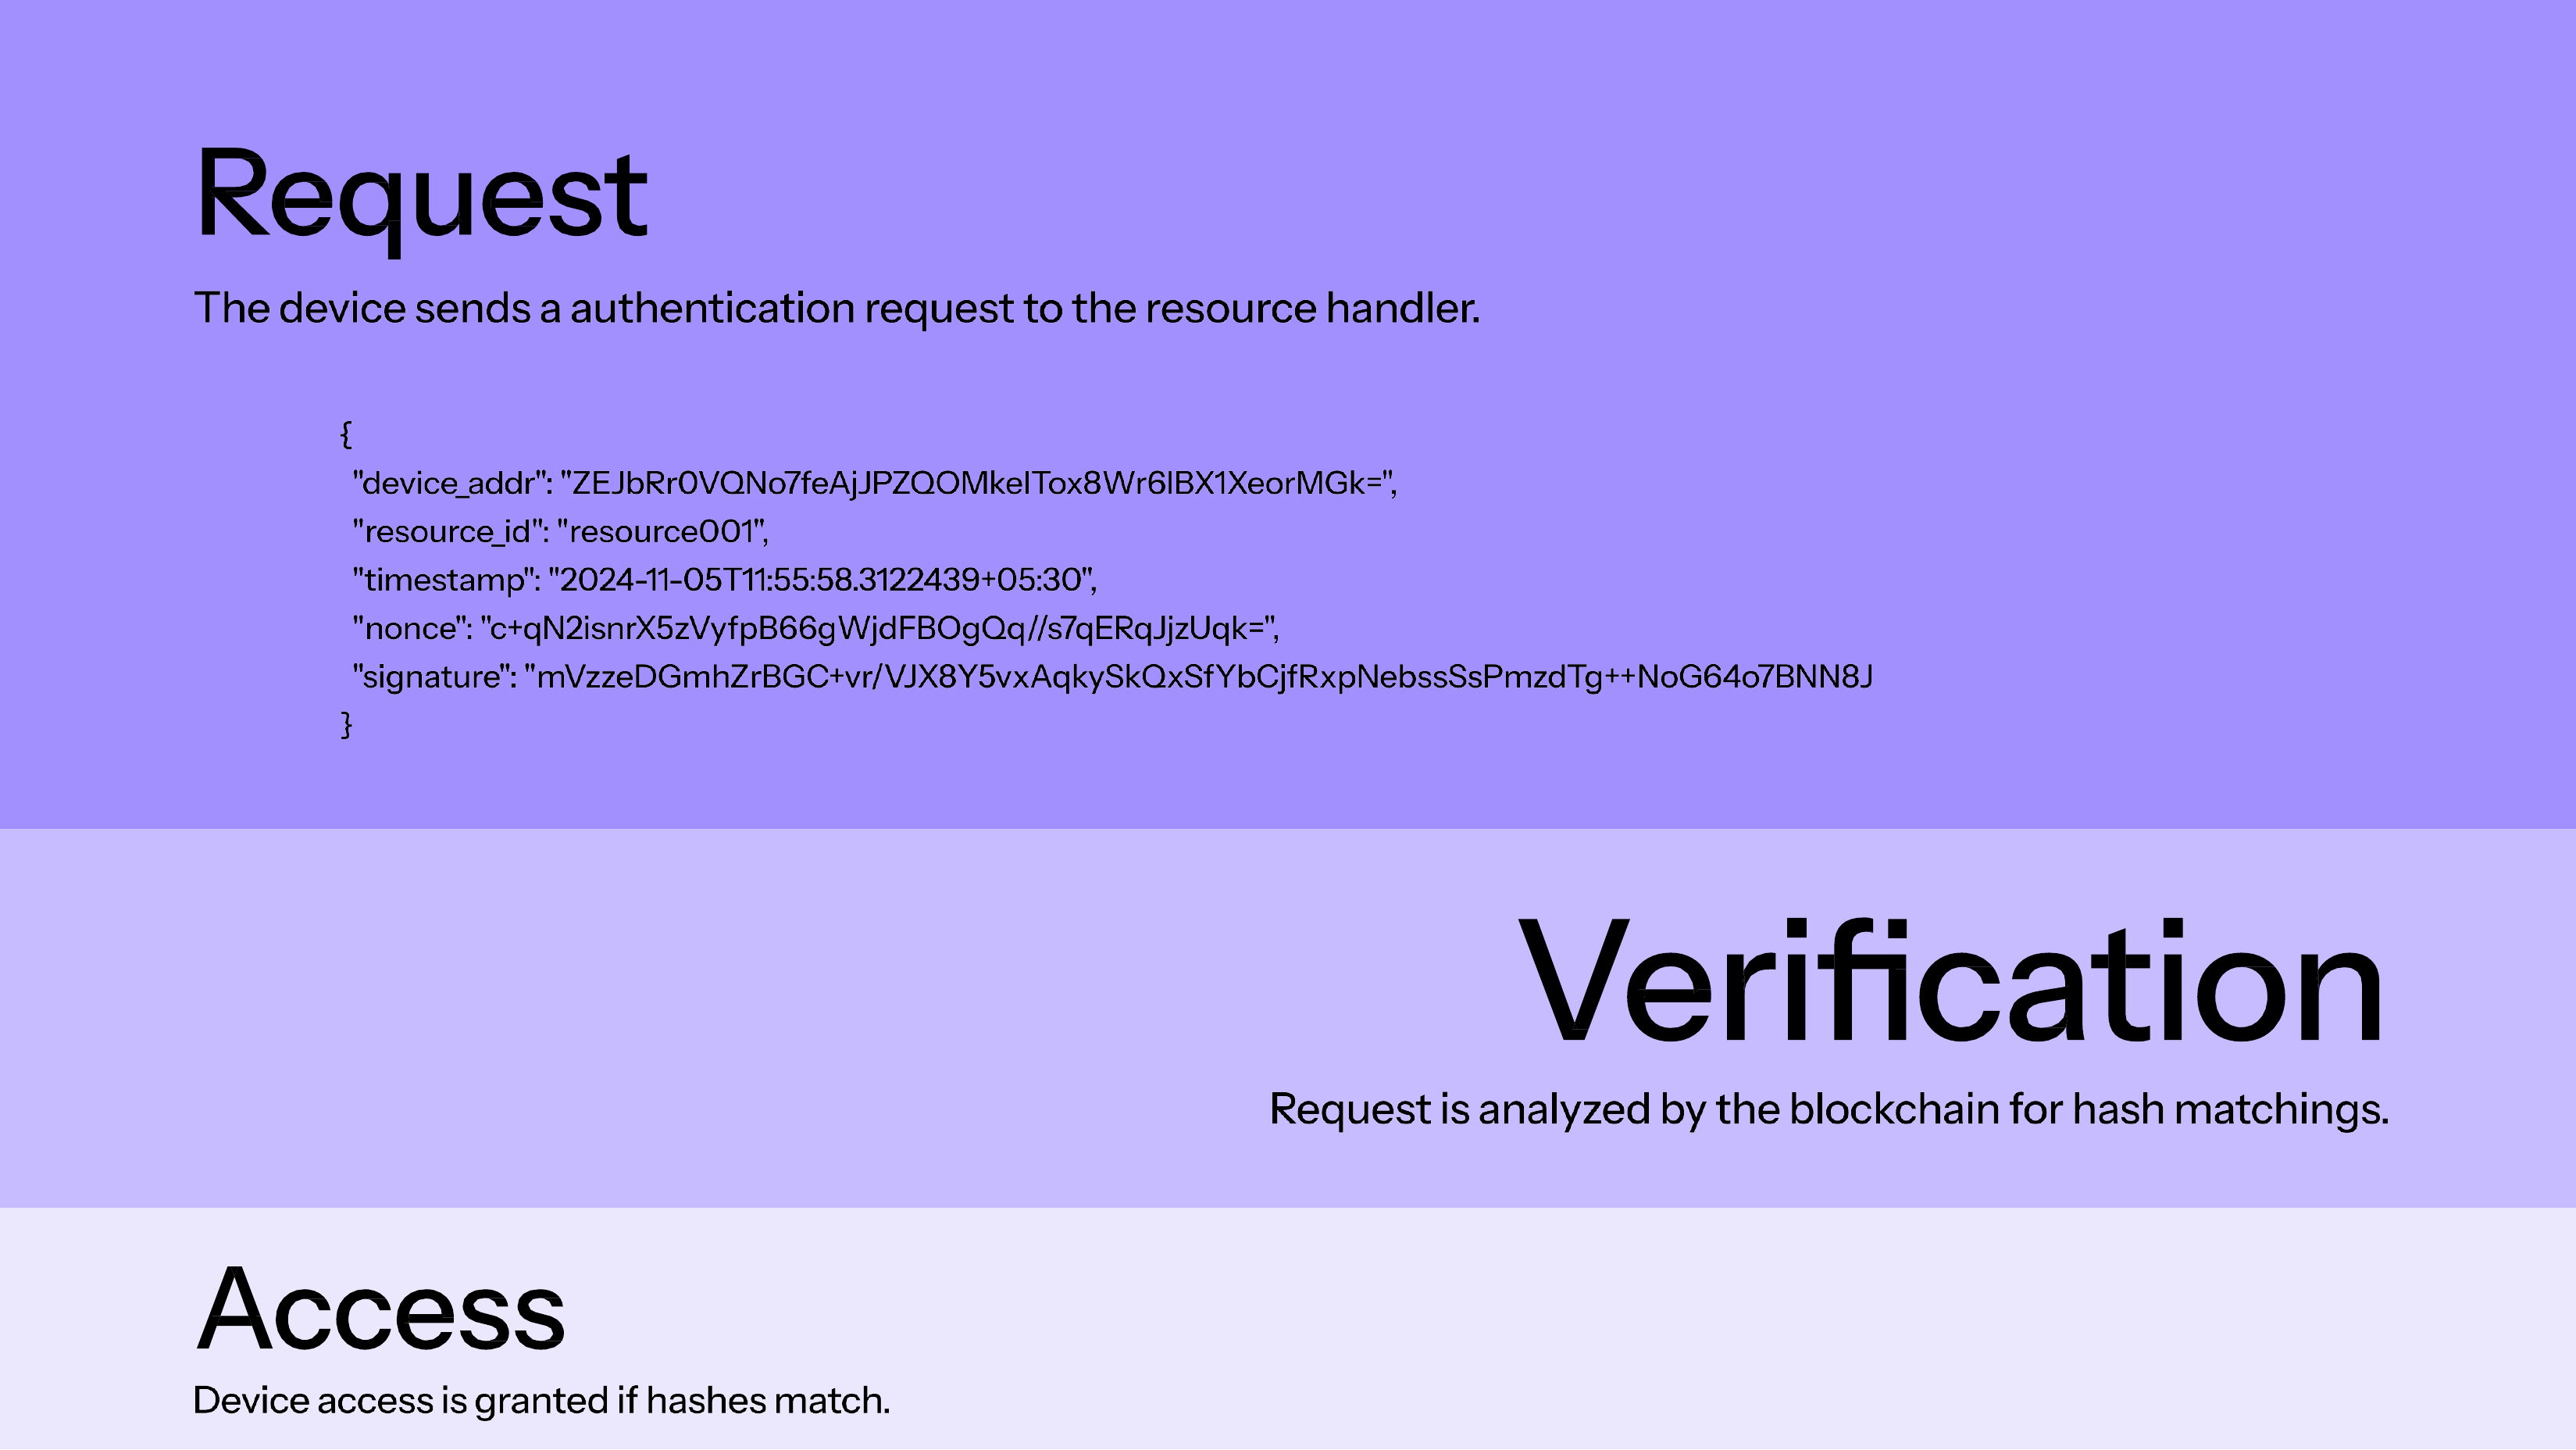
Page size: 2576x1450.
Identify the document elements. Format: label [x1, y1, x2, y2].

text_box [0, 0, 2576, 1450]
